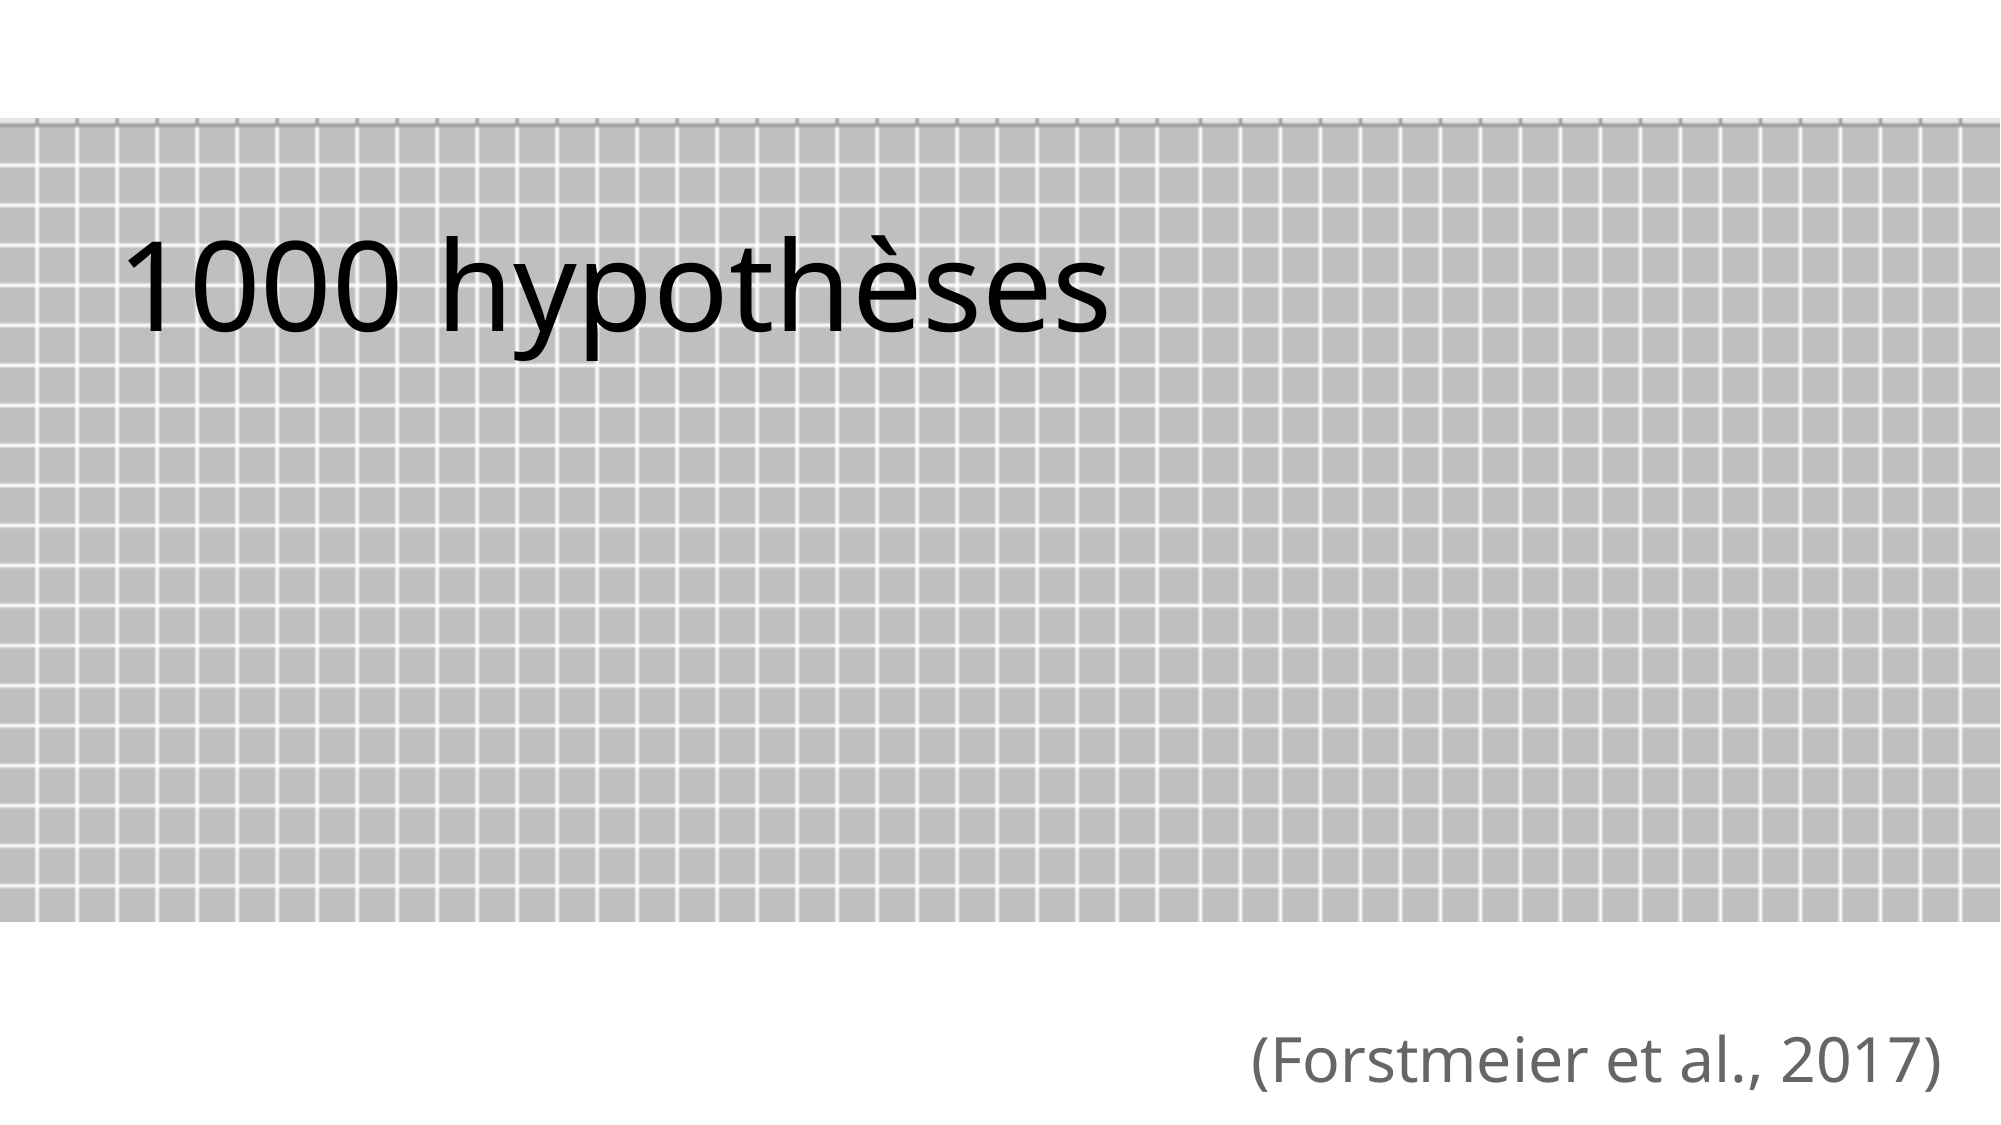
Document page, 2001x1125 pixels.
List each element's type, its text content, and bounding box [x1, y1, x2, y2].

text_box (Forstmeier et al., 2017) [1236, 1013, 1958, 1103]
picture [0, 118, 2000, 922]
